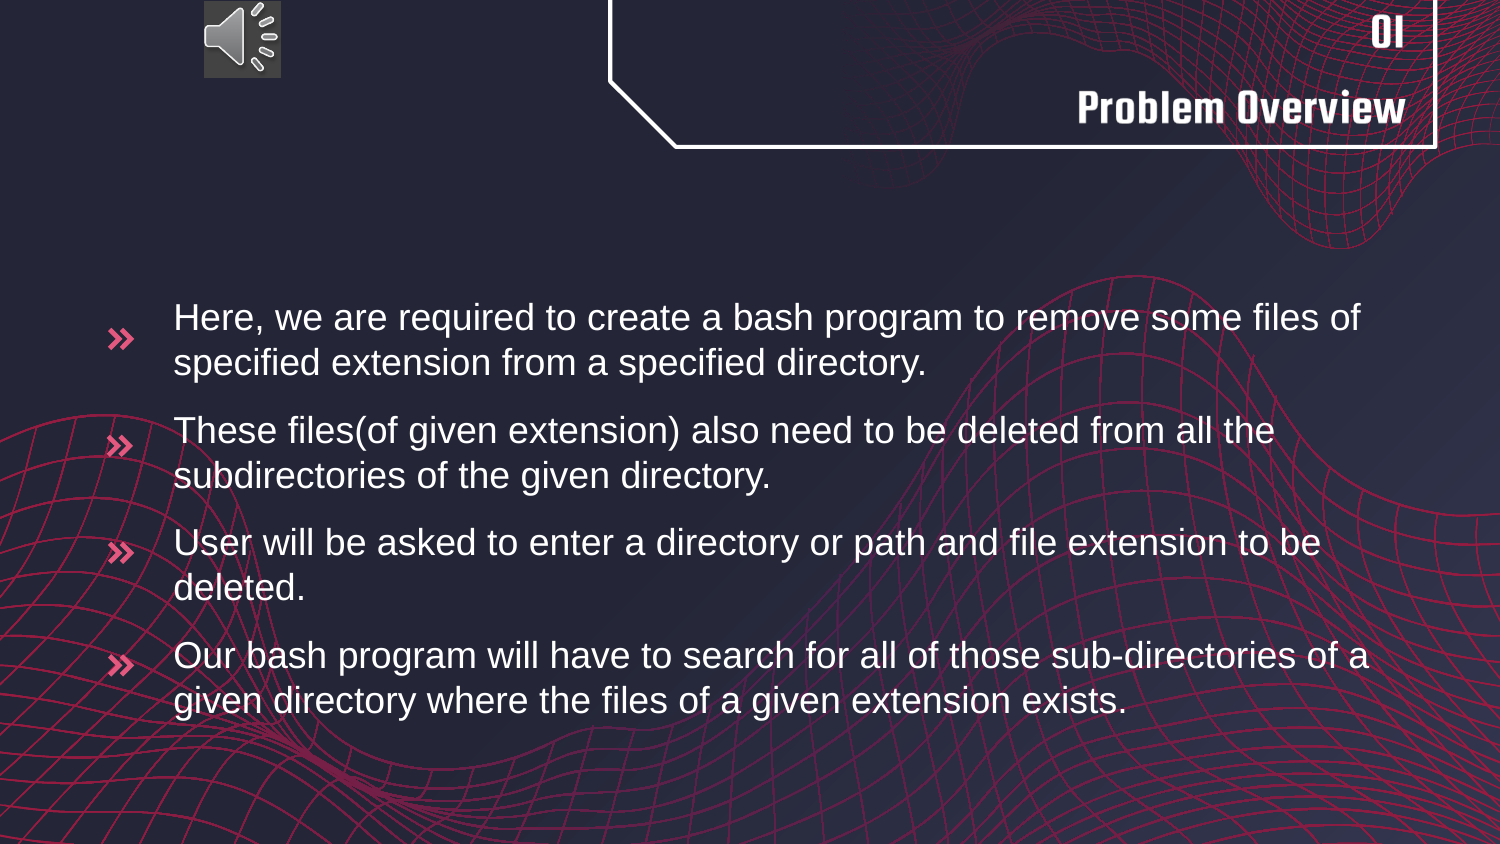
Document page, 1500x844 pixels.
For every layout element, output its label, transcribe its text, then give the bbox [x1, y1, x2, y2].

picture [203, 0, 1436, 165]
text_box User will be asked to enter a directory or path and file extension to be deleted. [158, 511, 1436, 616]
text_box Our bash program will have to search for all of those sub-directories of a given directory where the files of a given extension exists. [158, 623, 1436, 729]
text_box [107, 653, 135, 677]
text_box Here, we are required to create a bash program to remove some files of specified extension from a specified directory. [158, 285, 1436, 391]
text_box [107, 327, 135, 351]
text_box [107, 541, 135, 565]
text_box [106, 434, 134, 458]
text_box These files(of given extension) also need to be deleted from all the subdirectories of the given directory. [158, 398, 1436, 504]
